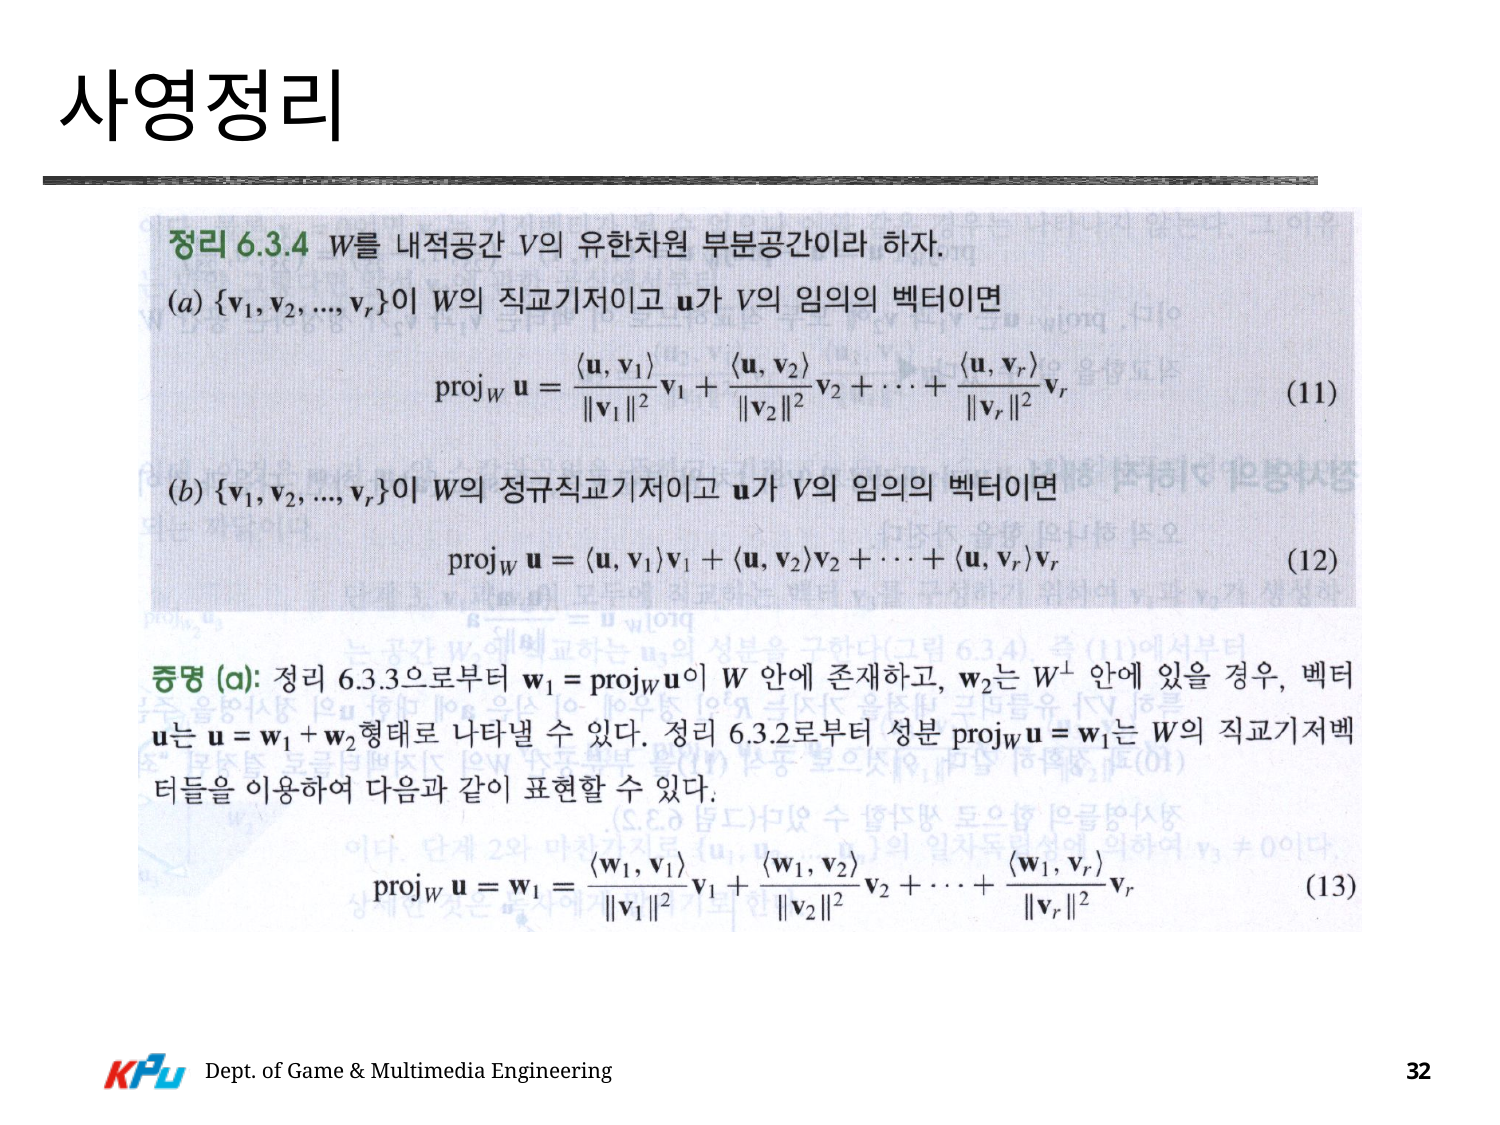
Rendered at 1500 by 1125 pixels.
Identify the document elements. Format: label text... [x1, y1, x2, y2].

title 사영정리 [42, 39, 1458, 182]
picture [92, 1030, 191, 1120]
slide_number 32 [1379, 1042, 1459, 1103]
picture [138, 207, 1362, 932]
footer Dept. of Game & Multimedia Engineering [190, 1042, 879, 1103]
